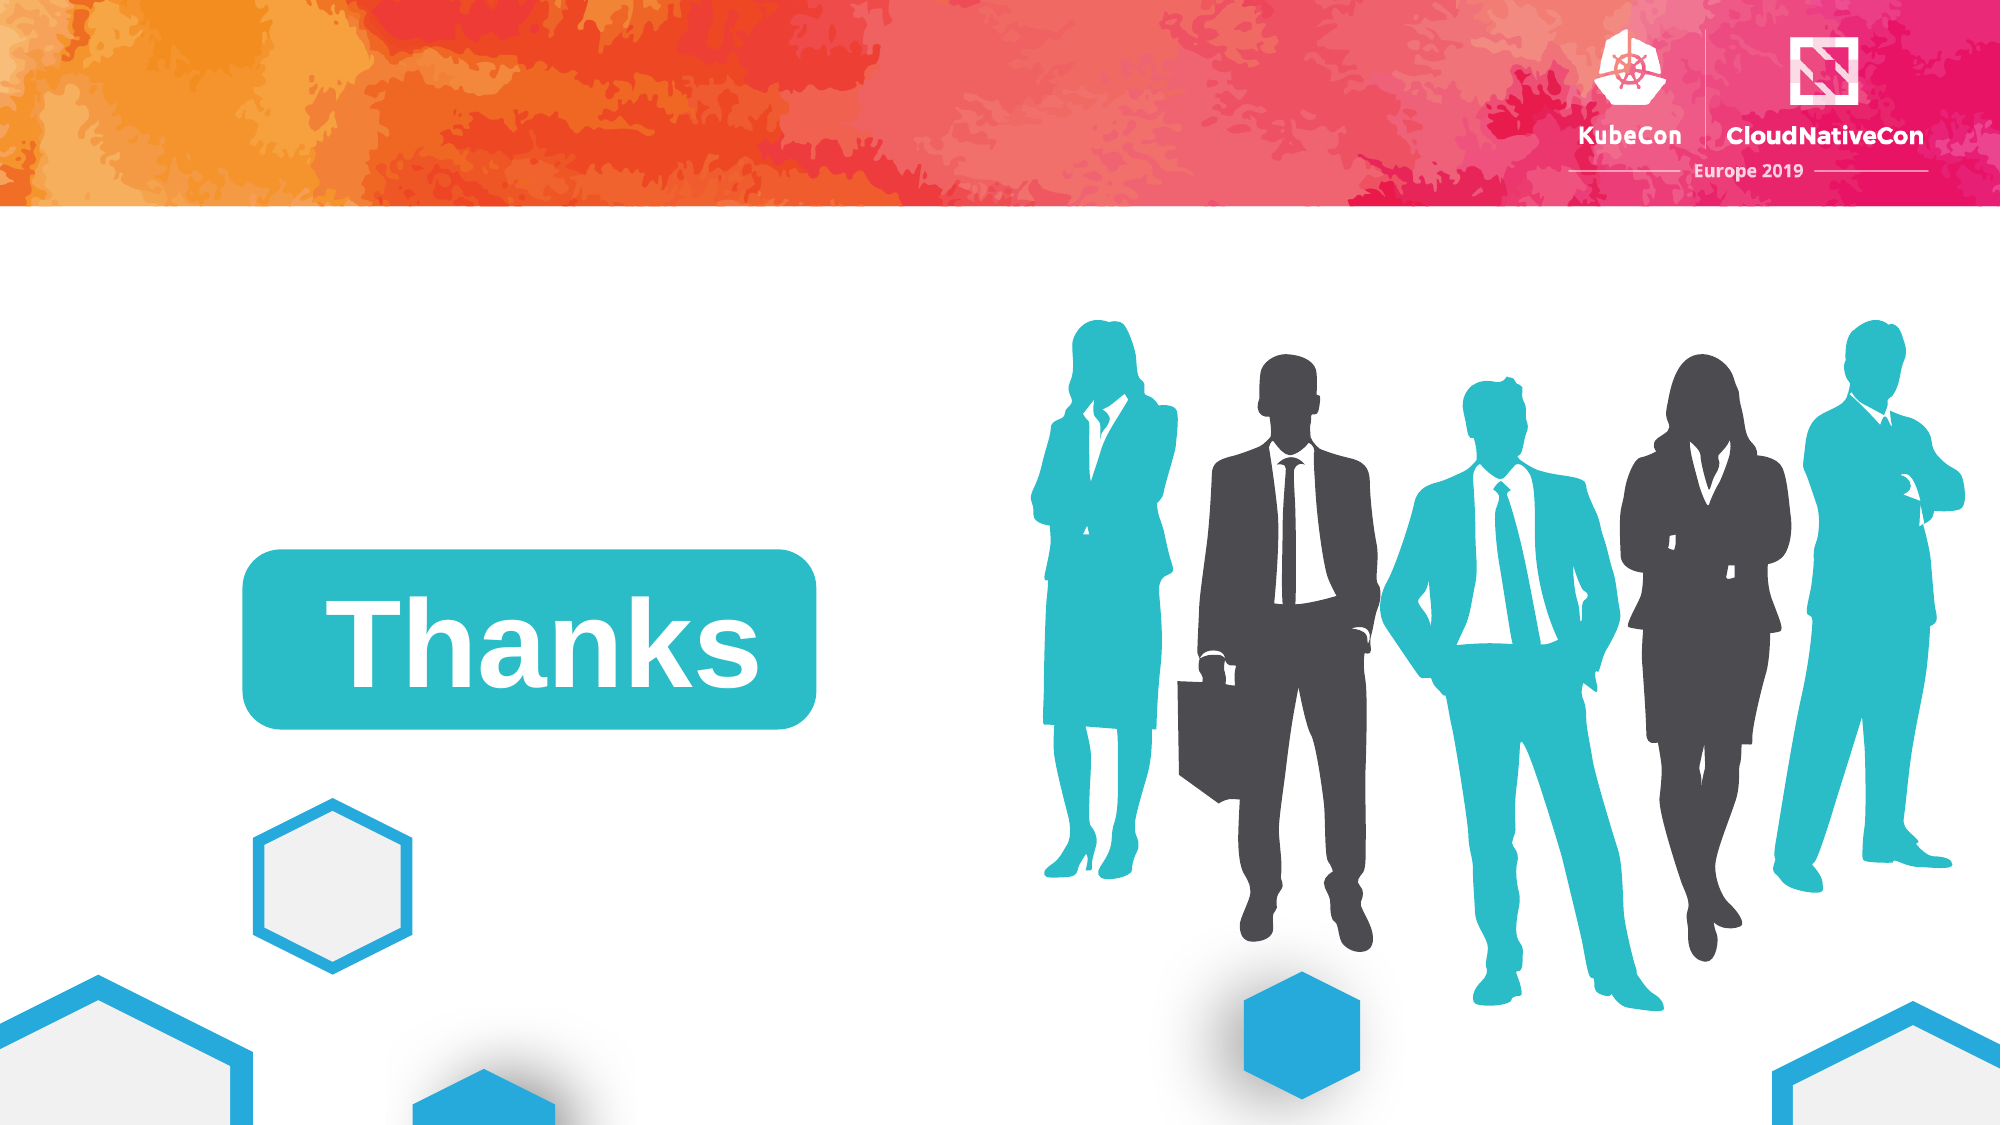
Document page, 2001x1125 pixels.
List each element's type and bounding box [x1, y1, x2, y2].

text_box [1177, 354, 1381, 952]
text_box [0, 974, 253, 1125]
text_box [1380, 376, 1664, 1012]
picture [0, 0, 2000, 1125]
text_box [1772, 1000, 2000, 1125]
text_box [252, 797, 413, 975]
text_box [411, 1067, 557, 1125]
text_box [1619, 354, 1792, 962]
text_box [1773, 320, 1965, 893]
text_box [1242, 970, 1362, 1101]
text_box [1030, 319, 1178, 880]
text_box [235, 549, 860, 730]
